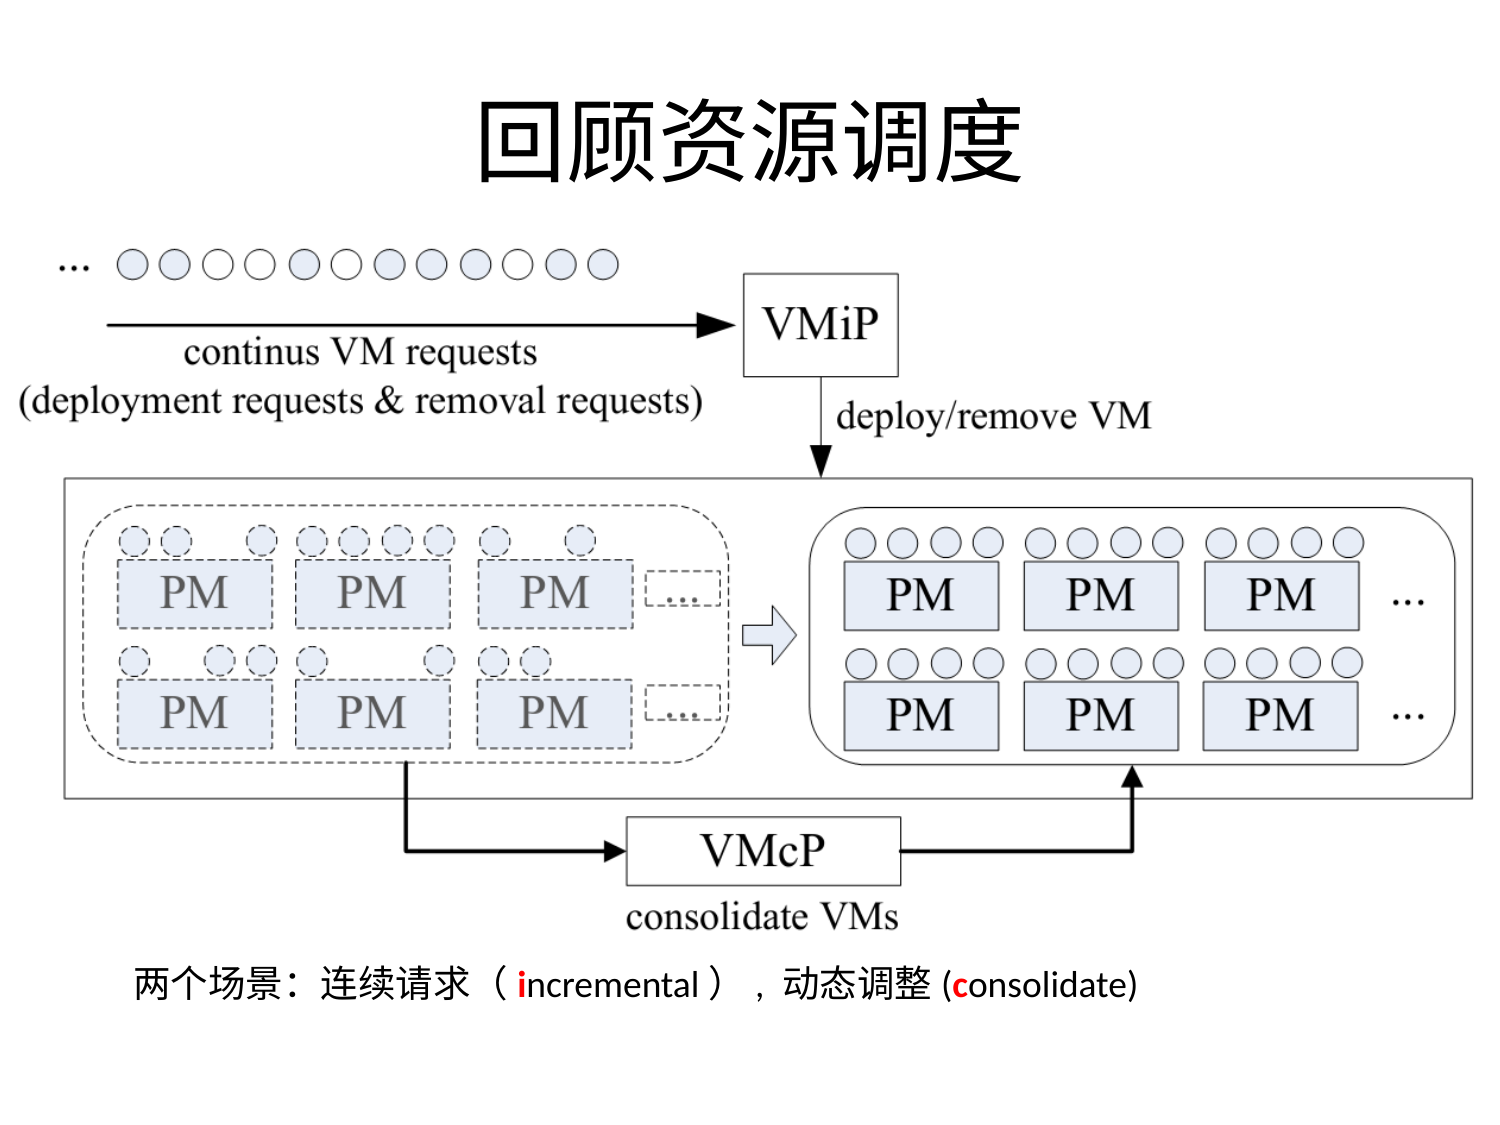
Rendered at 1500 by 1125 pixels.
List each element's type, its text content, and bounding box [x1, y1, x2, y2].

text_box 两个场景：连续请求（incremental）, 动态调整(consolidate) [118, 952, 1154, 1012]
picture [4, 243, 1491, 934]
title 回顾资源调度 [75, 45, 1425, 233]
